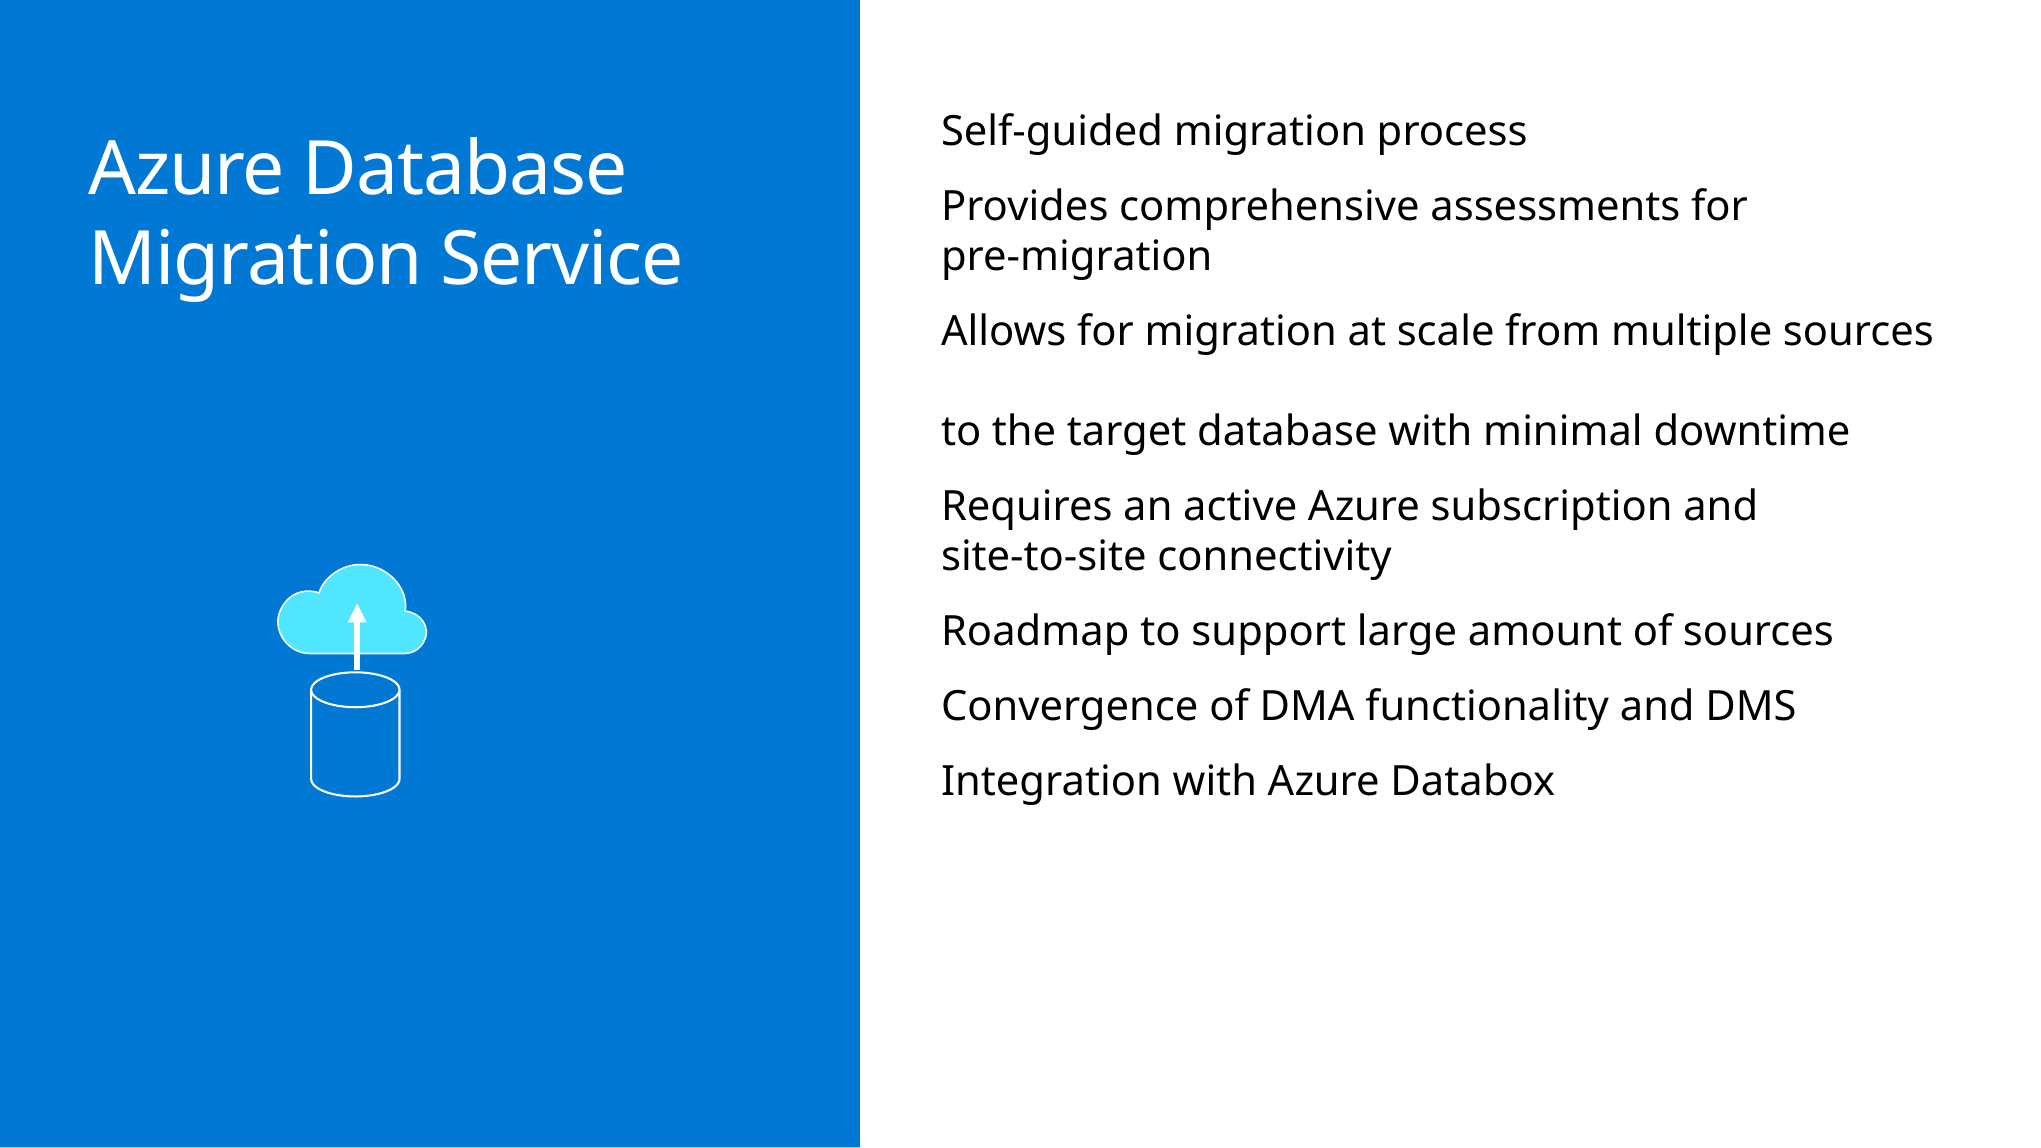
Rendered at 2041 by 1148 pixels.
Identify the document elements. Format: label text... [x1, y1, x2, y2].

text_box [272, 543, 437, 797]
list Self-guided migration process Provides comprehensive assessments for pre-migration Allows for migration at scale from multiple sources to the target database with minimal downtime Requires an active Azure subscription and site-to-site connectivity Roadmap to support large amount of sources Convergence of DMA functionality and DMS Integration with Azure Databox [941, 126, 1936, 783]
title Azure Database Migration Service [88, 116, 752, 303]
